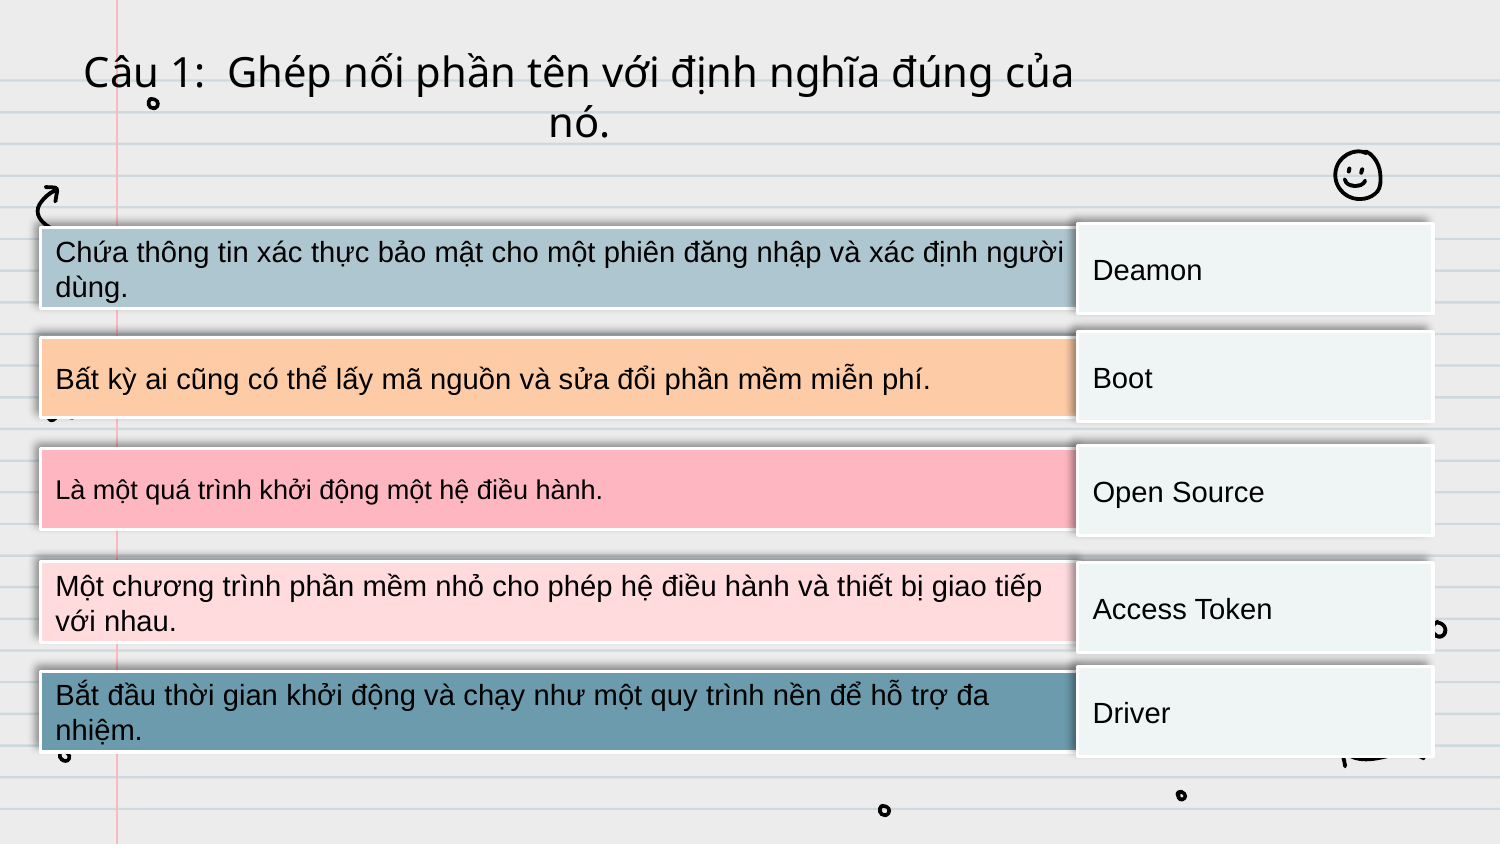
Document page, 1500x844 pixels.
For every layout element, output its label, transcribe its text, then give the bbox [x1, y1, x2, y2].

text_box Boot [1077, 331, 1433, 422]
text_box Chứa thông tin xác thực bảo mật cho một phiên đăng nhập và xác định người dùng. [40, 227, 1067, 309]
text_box Access Token [1077, 562, 1433, 653]
text_box Deamon [1077, 223, 1433, 314]
text_box Bắt đầu thời gian khởi động và chạy như một quy trình nền để hỗ trợ đa nhiệm. [40, 671, 1068, 753]
text_box Là một quá trình khởi động một hệ điều hành. [40, 448, 1067, 530]
text_box Open Source [1077, 445, 1433, 536]
text_box Một chương trình phần mềm nhỏ cho phép hệ điều hành và thiết bị giao tiếp với nhau. [40, 561, 1066, 643]
text_box Driver [1077, 666, 1433, 757]
text_box Bất kỳ ai cũng có thể lấy mã nguồn và sửa đổi phần mềm miễn phí. [40, 337, 1067, 418]
title Câu 1: Ghép nối phần tên với định nghĩa đúng của nó. [40, 30, 1119, 163]
